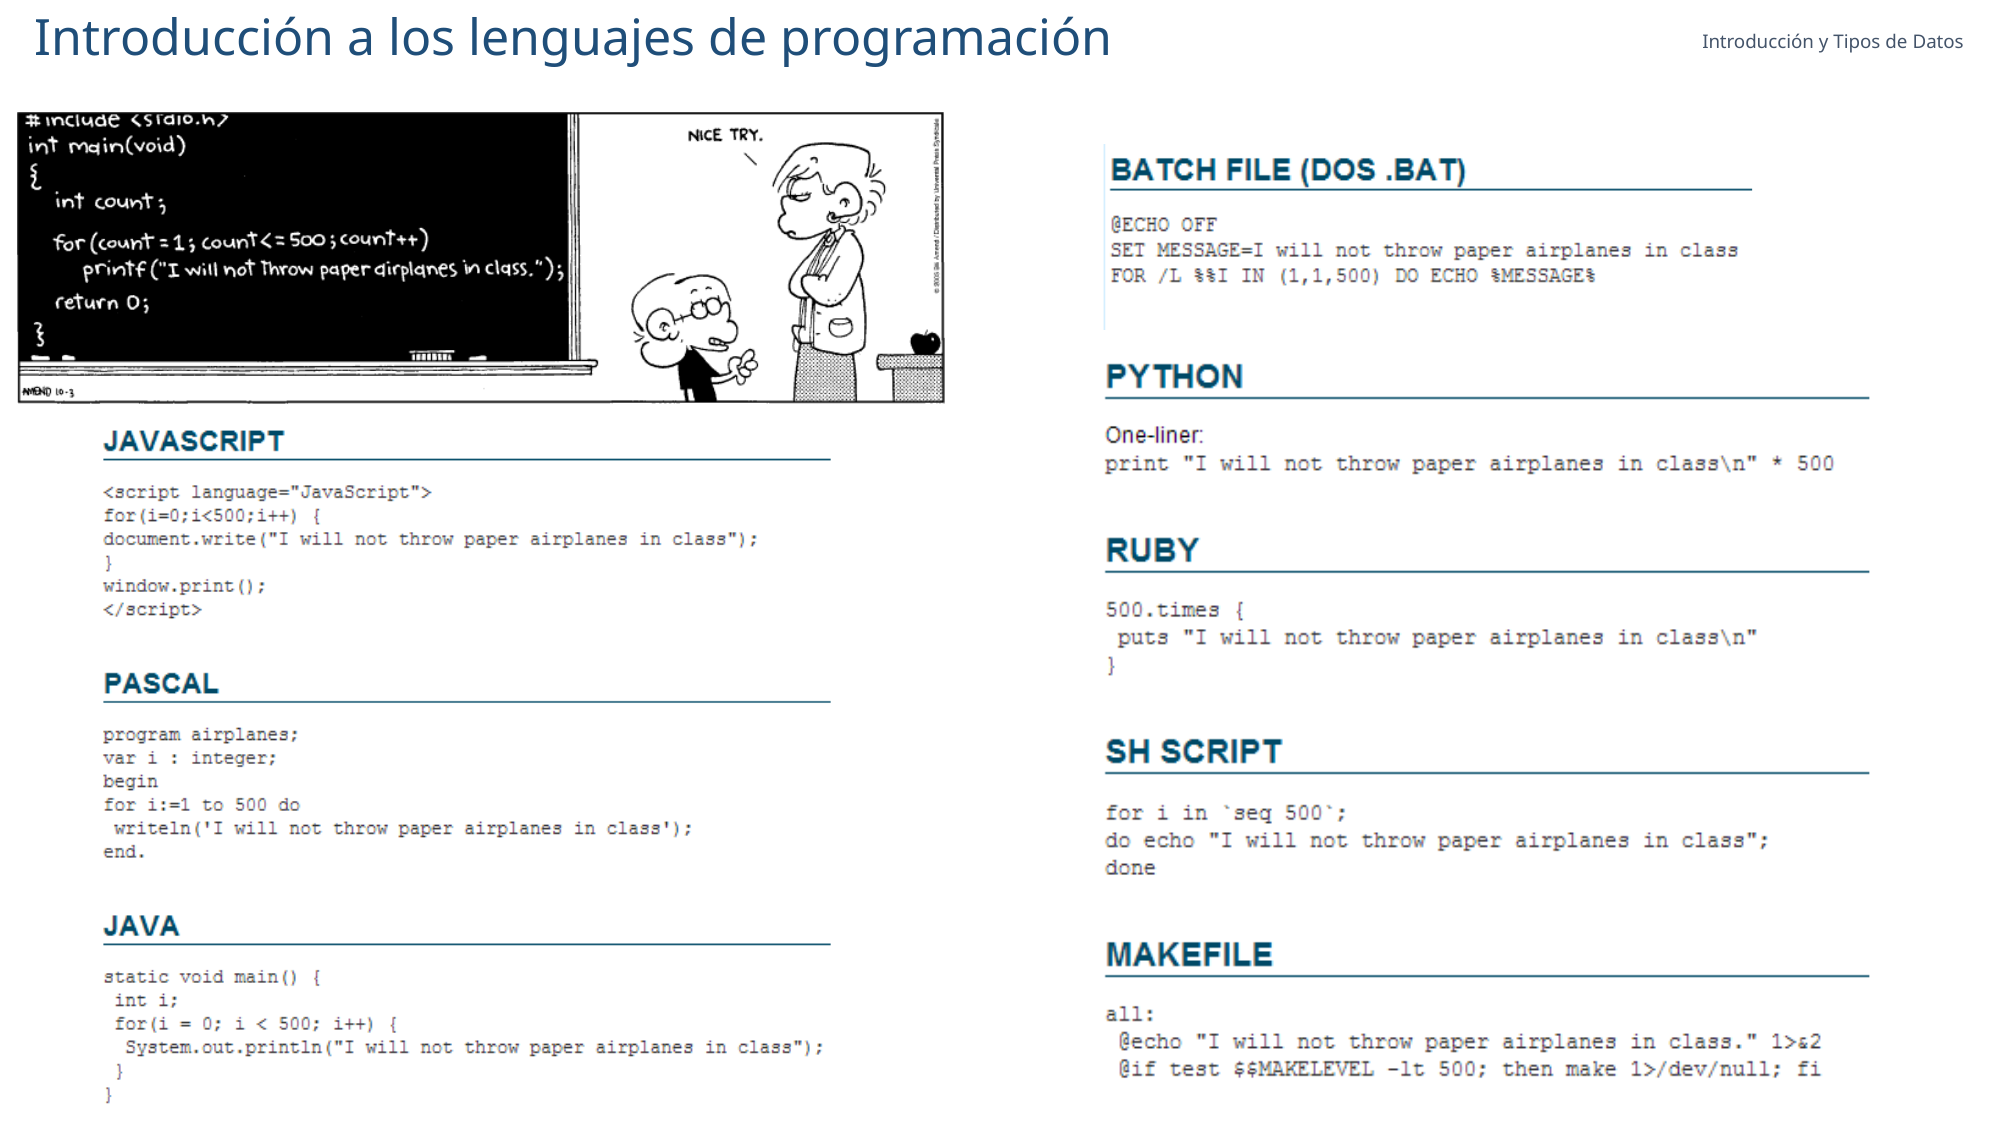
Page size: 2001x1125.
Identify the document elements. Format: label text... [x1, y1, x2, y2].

text_box Introducción y Tipos de Datos [1614, 24, 2000, 70]
picture [1103, 144, 1753, 330]
picture [99, 415, 831, 1116]
picture [1103, 334, 1870, 1105]
text_box Introducción a los lenguajes de programación [19, 0, 1129, 73]
picture [16, 112, 945, 404]
